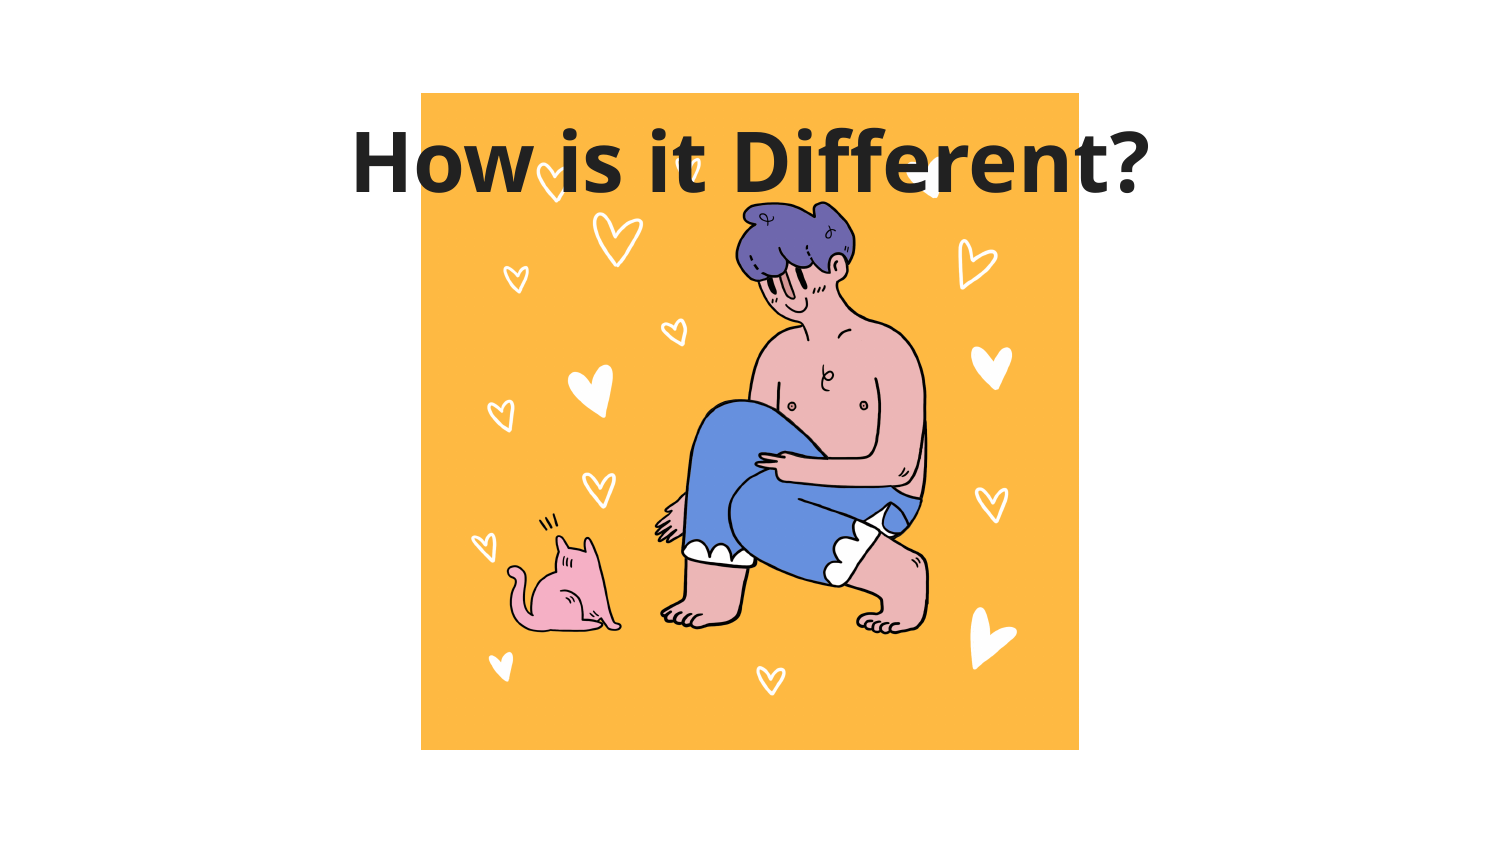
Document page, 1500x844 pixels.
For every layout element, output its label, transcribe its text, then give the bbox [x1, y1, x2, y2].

title How is it Different? [1079, 93, 1449, 226]
picture [421, 93, 1079, 751]
title How is it Different? [51, 93, 420, 226]
